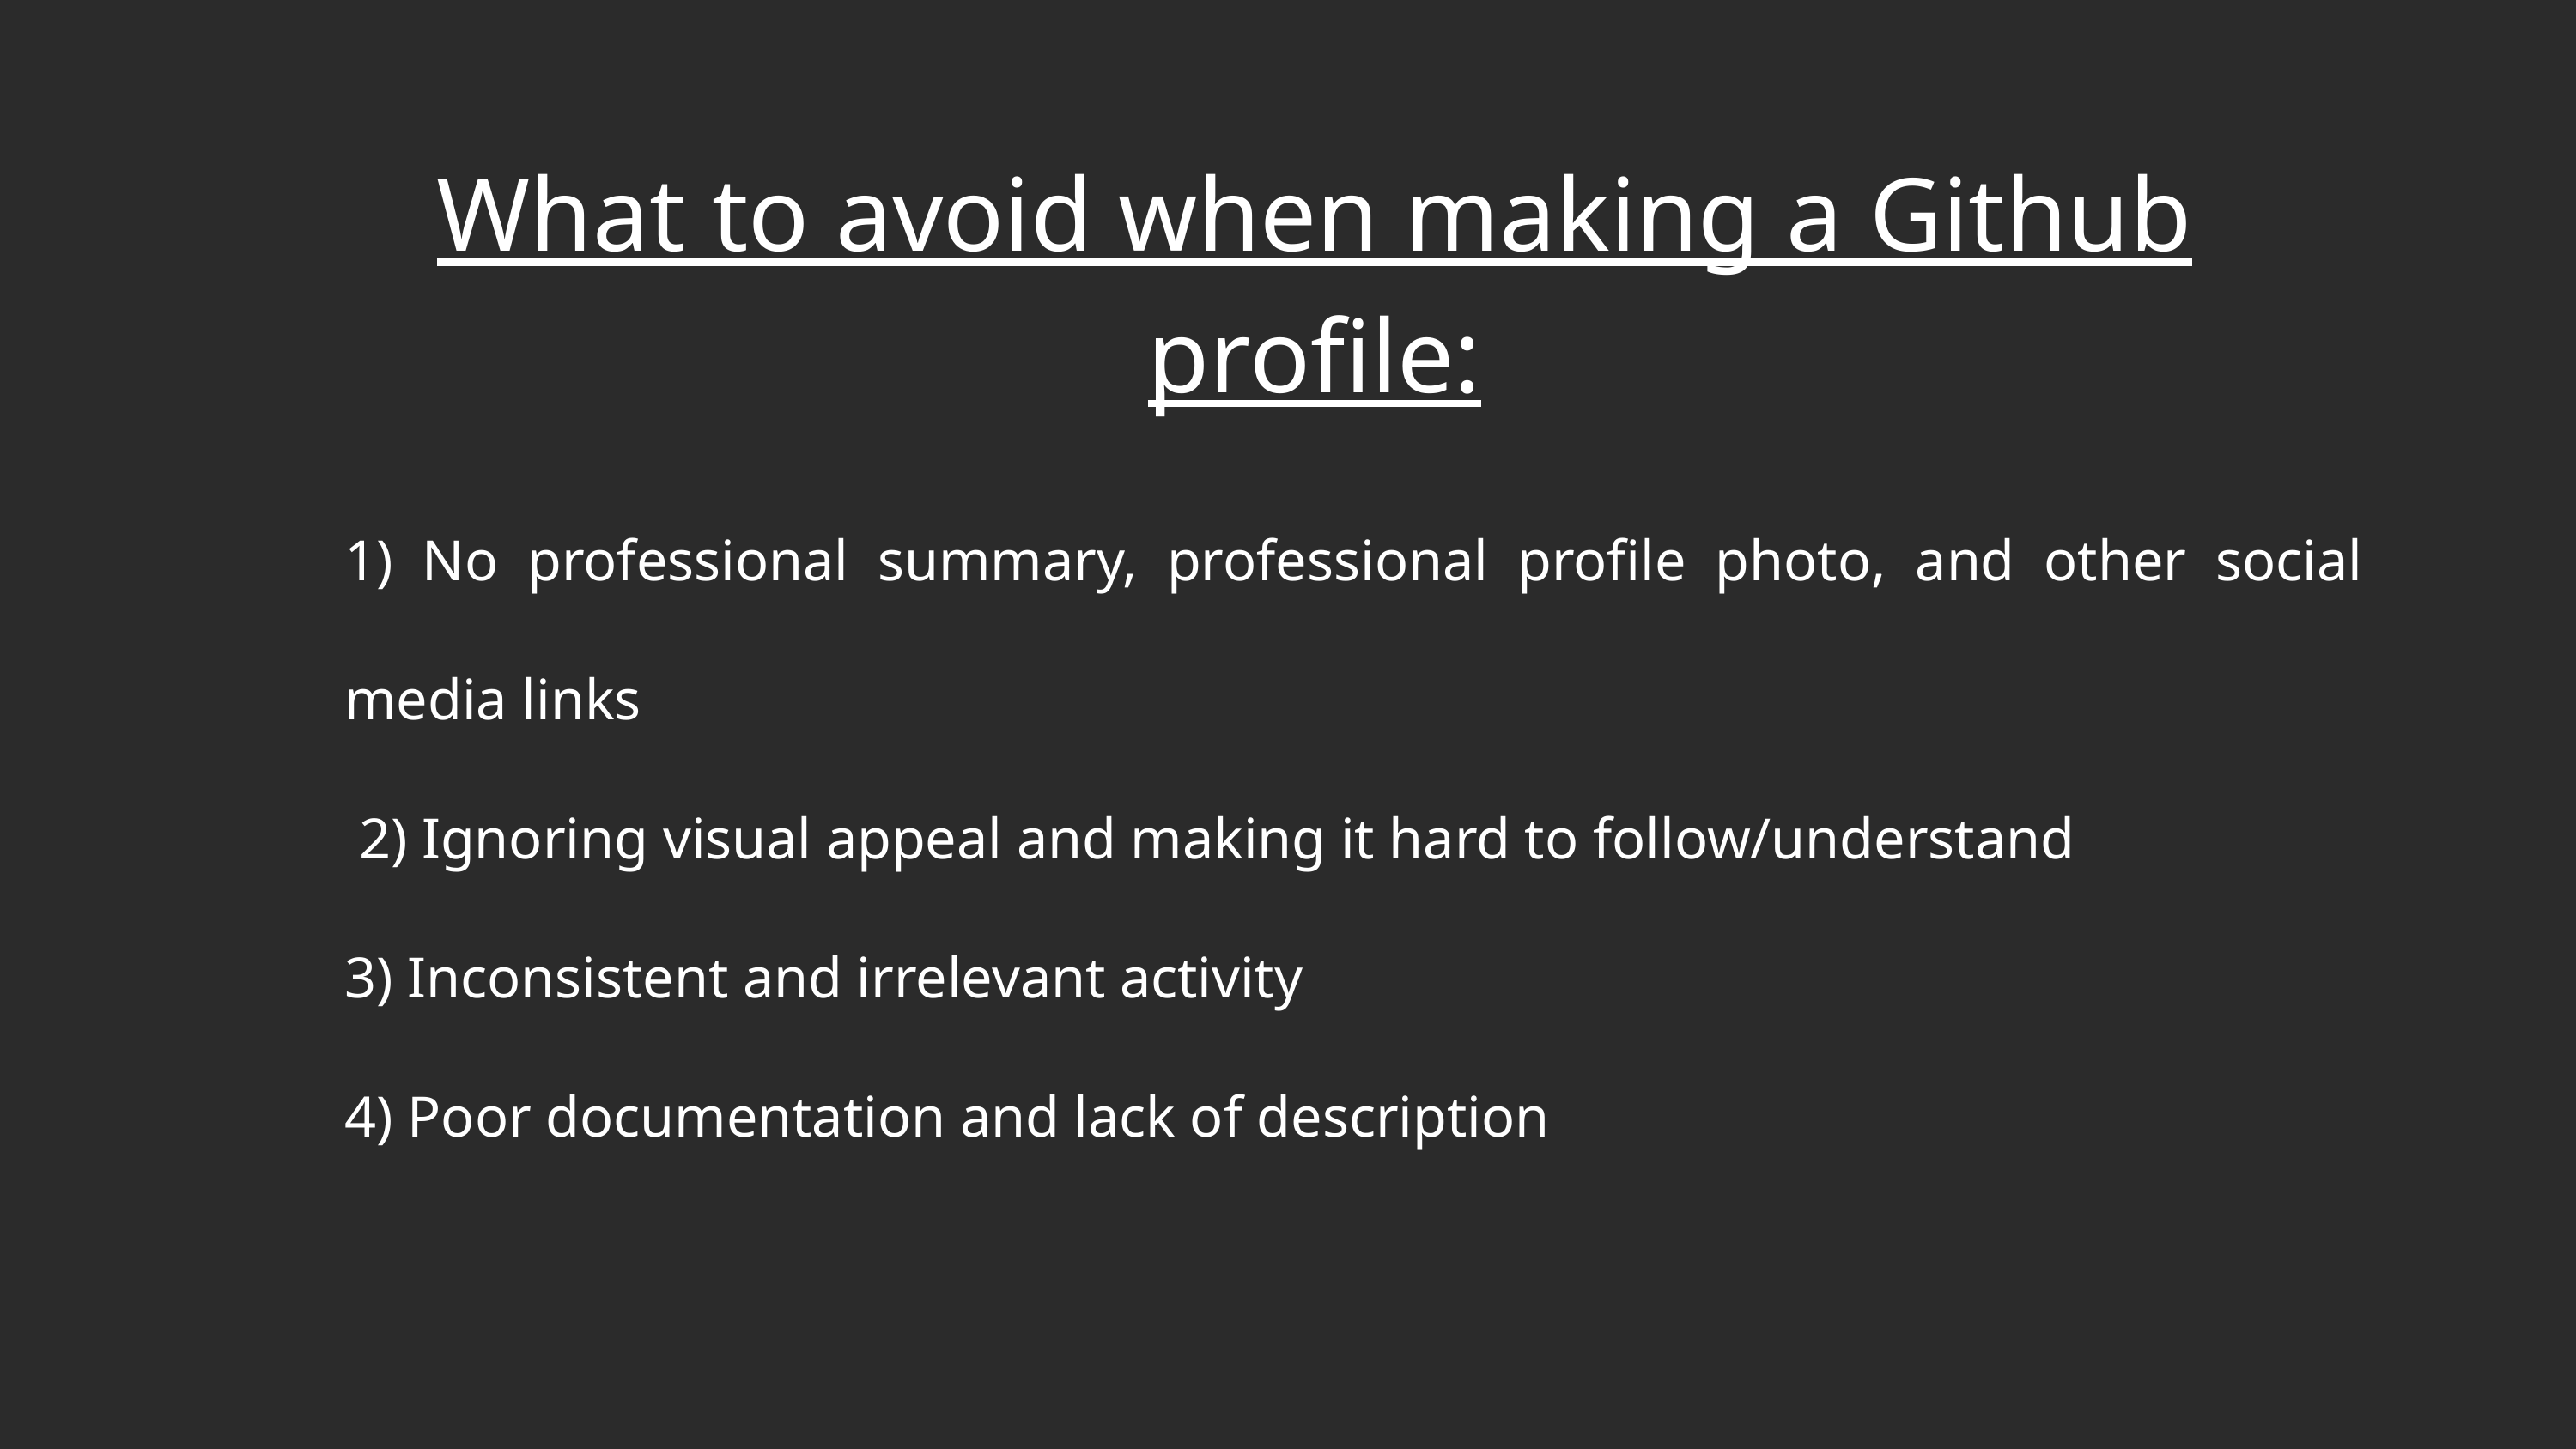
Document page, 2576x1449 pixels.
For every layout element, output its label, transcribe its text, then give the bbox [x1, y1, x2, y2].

text_box What to avoid when making a Github profile: [305, 130, 2324, 413]
text_box 1) No professional summary, professional profile photo, and other social media links 2) Ignoring visual appeal and making it hard to follow/understand 3) Inconsistent and irrelevant activity 4) Poor documentation and lack of description [344, 452, 2364, 1366]
